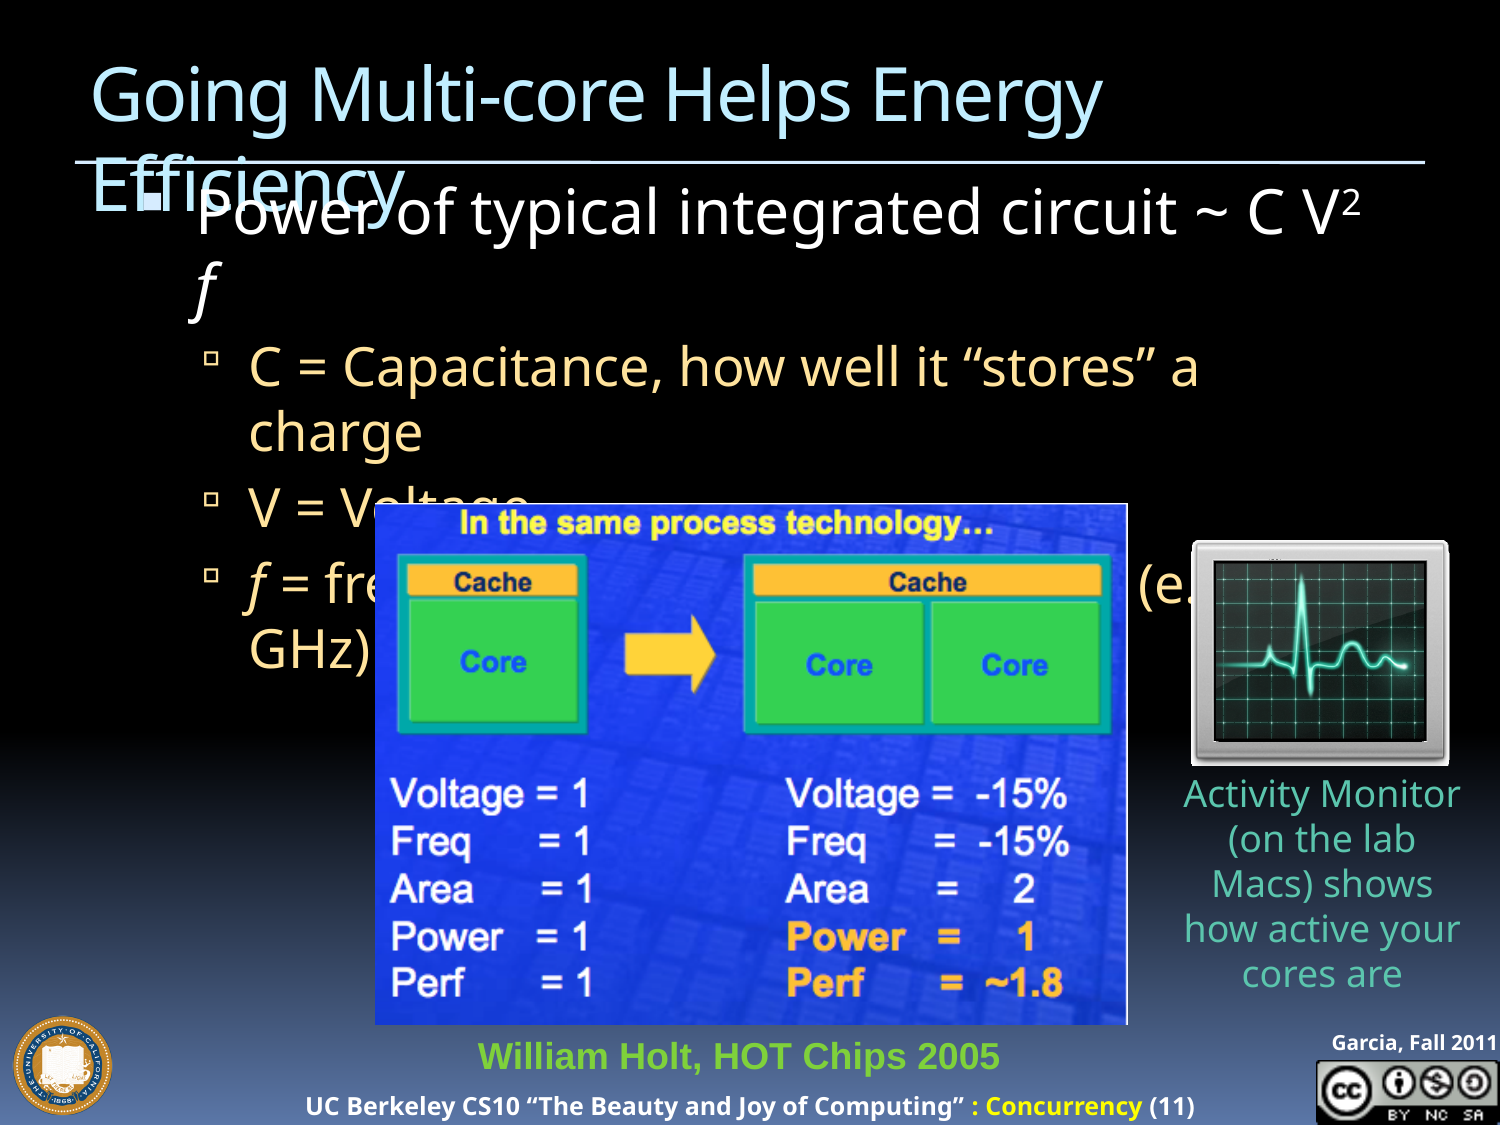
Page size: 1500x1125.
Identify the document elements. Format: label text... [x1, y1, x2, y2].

picture [12, 1015, 113, 1116]
text_box William Holt, HOT Chips 2005 [463, 1036, 1016, 1085]
list Power of typical integrated circuit ~ C V2 f C = Capacitance, how well it “stores” a charge V = Voltage f = frequency. I.e., how fast clock is (e.g., 3 GHz) [112, 164, 1401, 351]
title Going Multi-core Helps Energy Efficiency [75, 39, 1425, 163]
text_box Activity Monitor (on the lab Macs) shows how active your cores are [1162, 762, 1483, 1003]
picture [1191, 537, 1451, 767]
picture [1316, 1060, 1500, 1125]
picture [374, 502, 1128, 1026]
